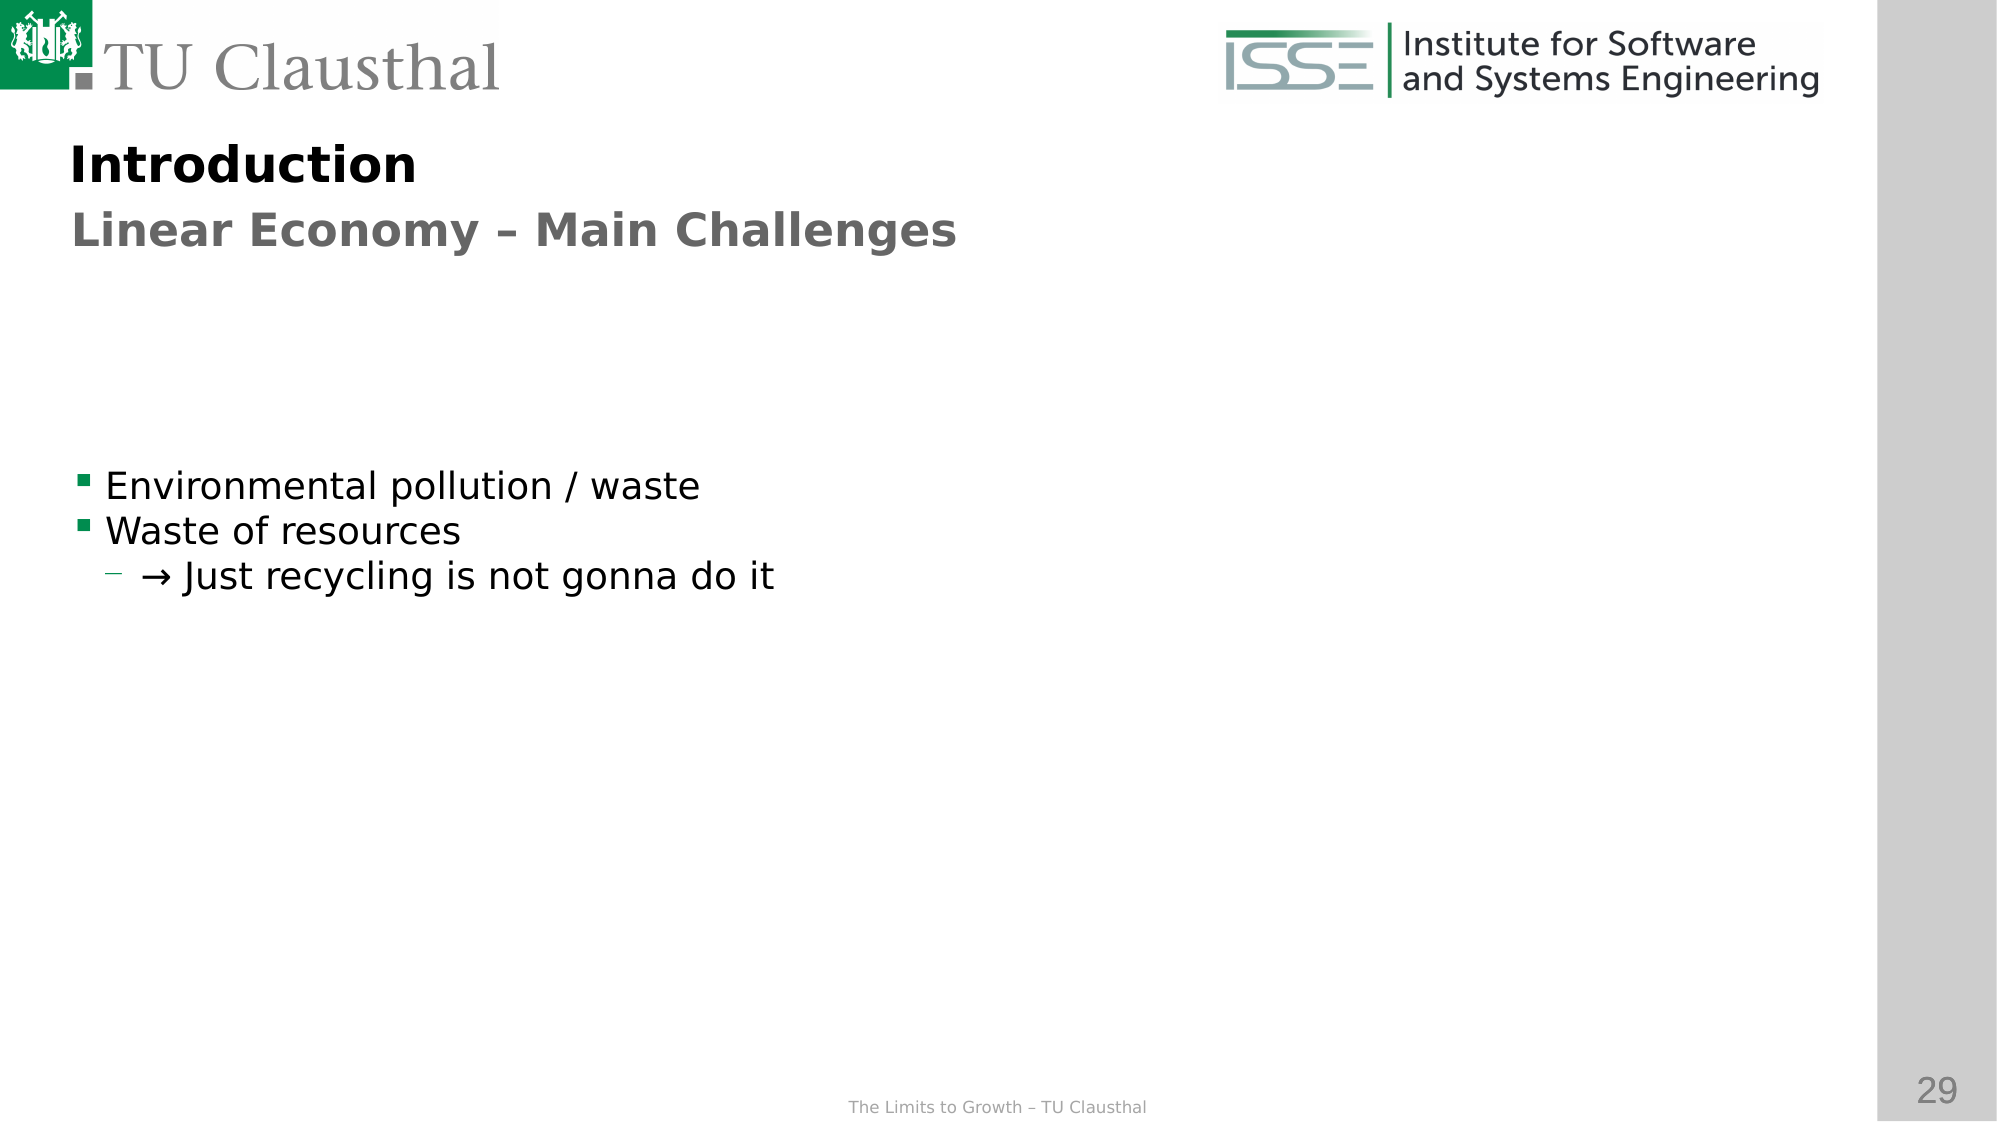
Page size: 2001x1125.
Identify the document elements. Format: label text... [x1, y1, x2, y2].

text_box Environmental pollution / waste Waste of resources → Just recycling is not gonna do it Therefore: Consume less Make stuff last longer Maximize resource utilization [54, 207, 1816, 1032]
text_box Introduction [54, 125, 1816, 205]
picture [1218, 22, 1824, 104]
picture [0, 0, 499, 90]
text_box Linear Economy – Main Challenges [70, 188, 1767, 267]
